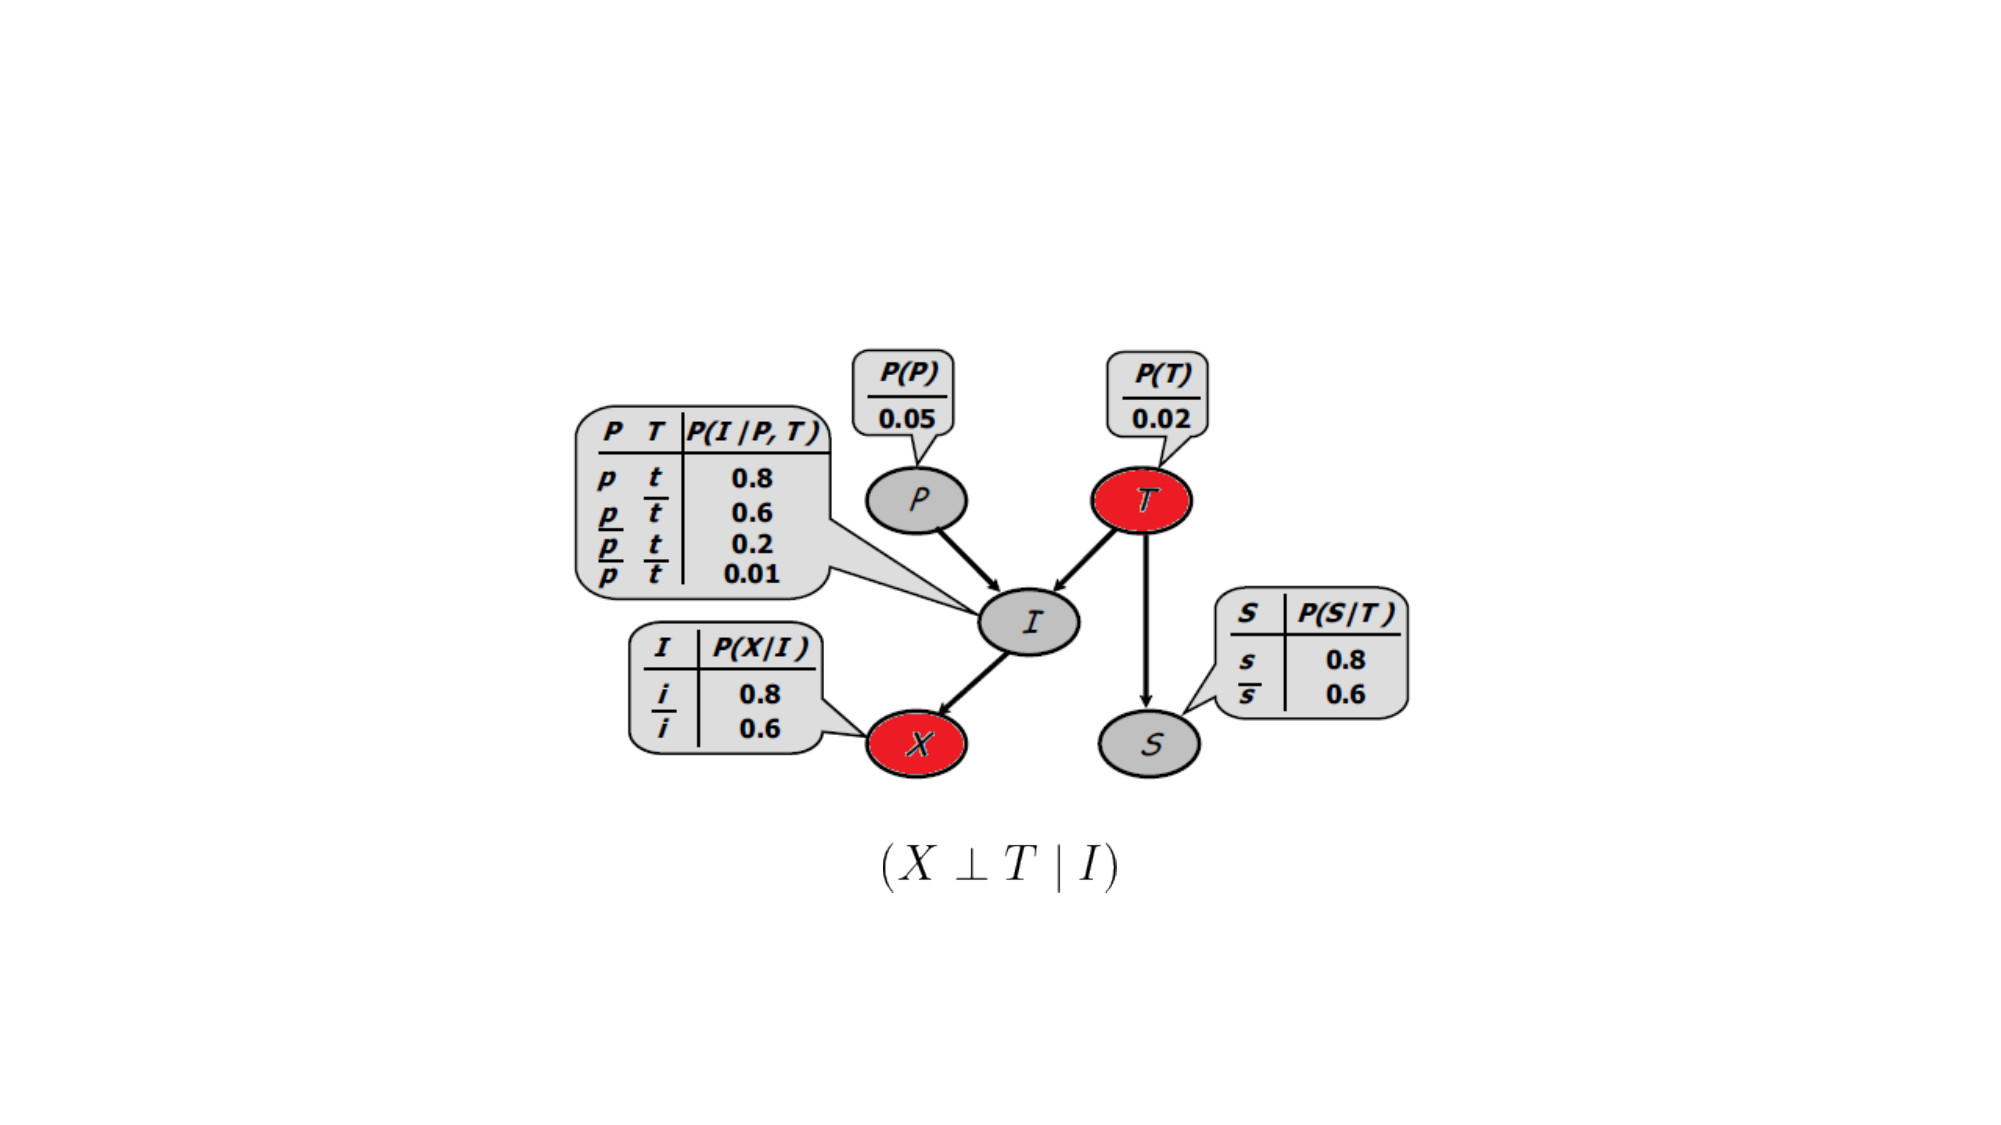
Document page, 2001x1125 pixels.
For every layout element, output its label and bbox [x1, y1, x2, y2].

picture [544, 303, 1456, 822]
picture [883, 842, 1117, 893]
